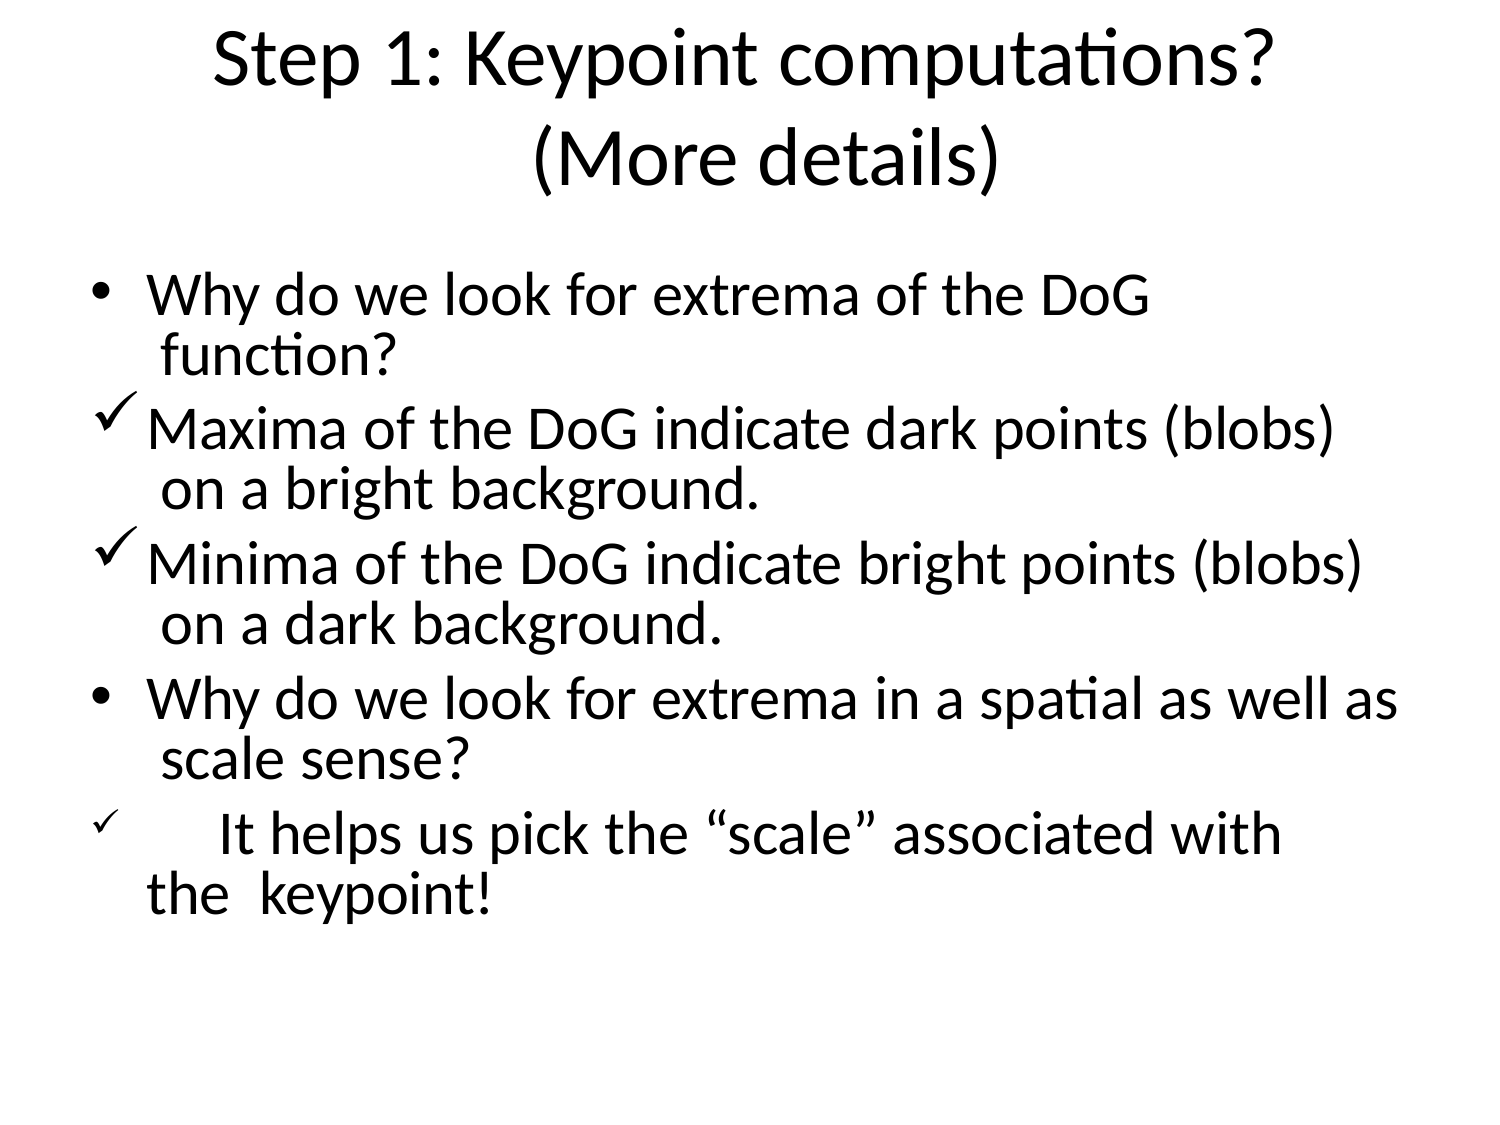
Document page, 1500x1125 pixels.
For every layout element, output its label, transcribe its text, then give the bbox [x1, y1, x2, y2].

title Step 1: Keypoint computations? (More details) [211, 0, 1290, 203]
text_box Why do we look for extrema of the DoG function? Maxima of the DoG indicate dark points (blobs) on a bright background. Minima of the DoG indicate bright points (blobs) on a dark background. Why do we look for extrema in a spatial as well as scale sense? It helps us pick the “scale” associated with the keypoint! [87, 250, 1408, 927]
